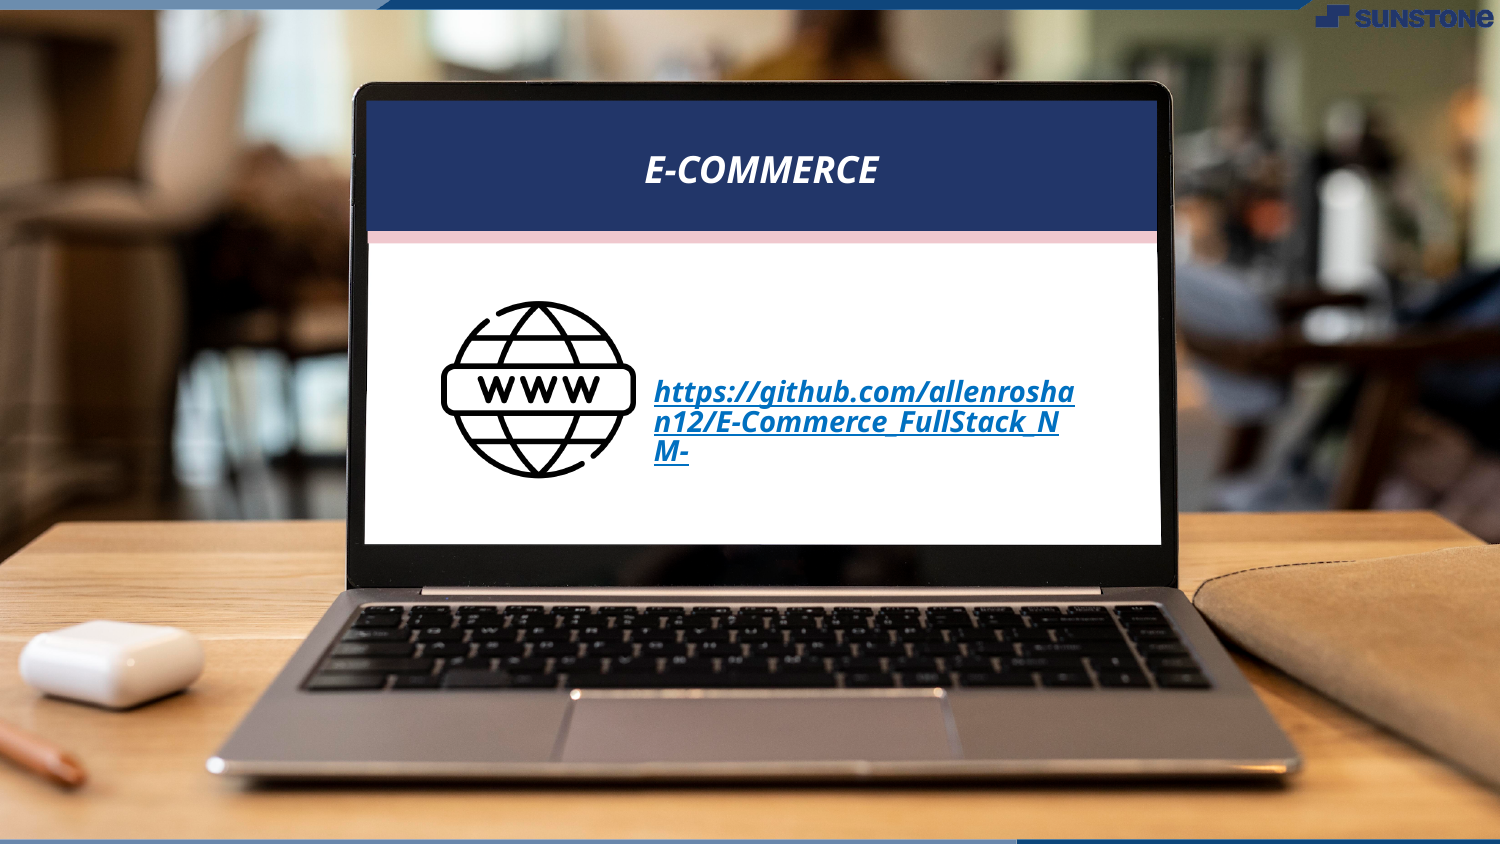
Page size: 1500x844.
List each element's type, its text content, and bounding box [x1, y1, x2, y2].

picture [0, 0, 1500, 844]
list E-COMMERCE [432, 131, 1091, 206]
list https://github.com/allenroshan12/E-Commerce_FullStack_NM- [639, 327, 1135, 460]
